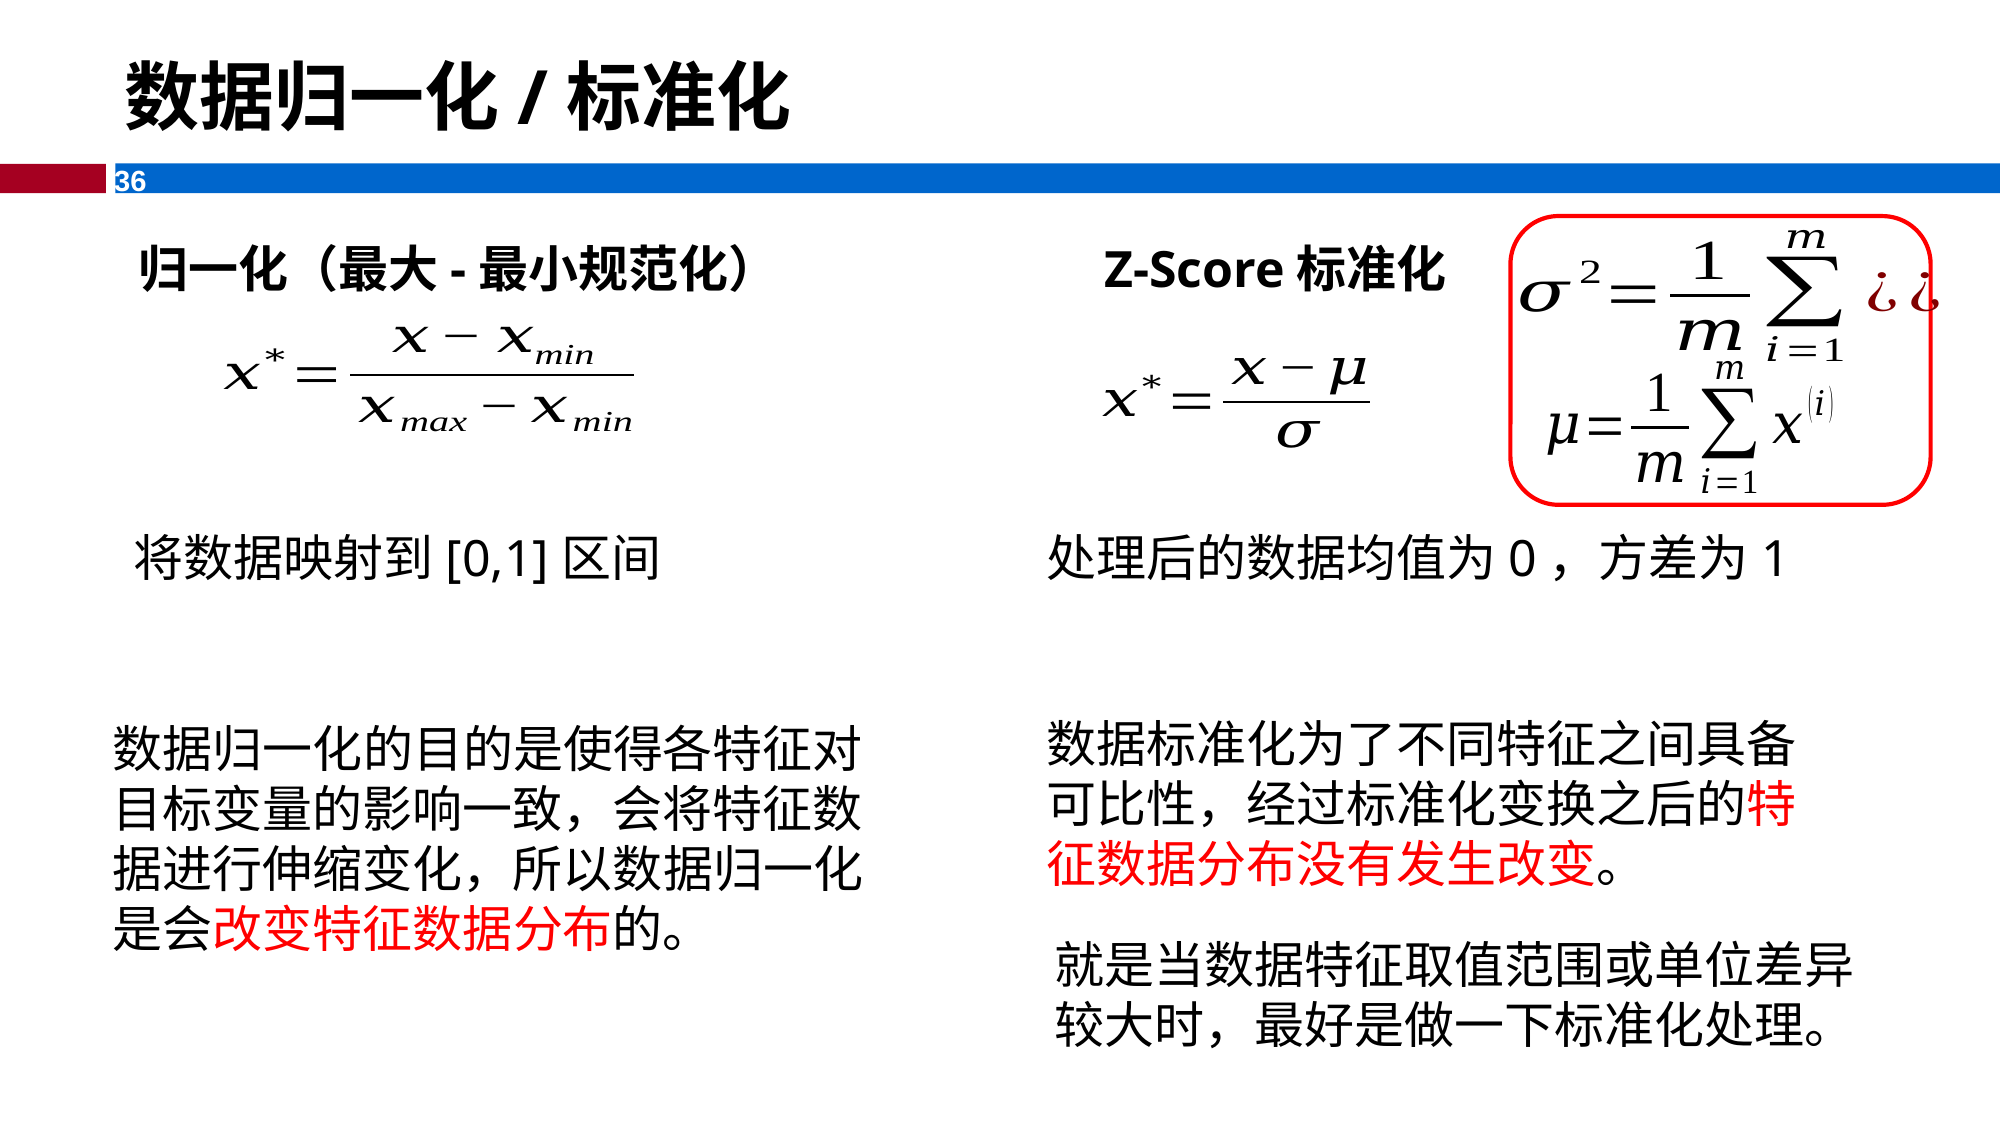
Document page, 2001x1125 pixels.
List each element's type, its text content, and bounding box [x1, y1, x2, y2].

title 数据归一化/标准化 [109, 38, 2000, 150]
text_box 数据归一化的目的是使得各特征对目标变量的影响一致，会将特征数据进行伸缩变化，所以数据归一化是会改变特征数据分布的。 [98, 709, 903, 965]
text_box Z-Score标准化 [1089, 229, 1462, 305]
text_box 将数据映射到[0,1]区间 [118, 519, 676, 594]
text_box 数据标准化为了不同特征之间具备可比性，经过标准化变换之后的特征数据分布没有发生改变。 [1031, 705, 1834, 901]
text_box 处理后的数据均值为0，方差为1 [1031, 519, 1850, 594]
text_box 就是当数据特征取值范围或单位差异较大时，最好是做一下标准化处理。 [1039, 925, 1886, 1061]
text_box 归一化（最大-最小规范化） [124, 229, 794, 305]
text_box [1508, 213, 1933, 507]
